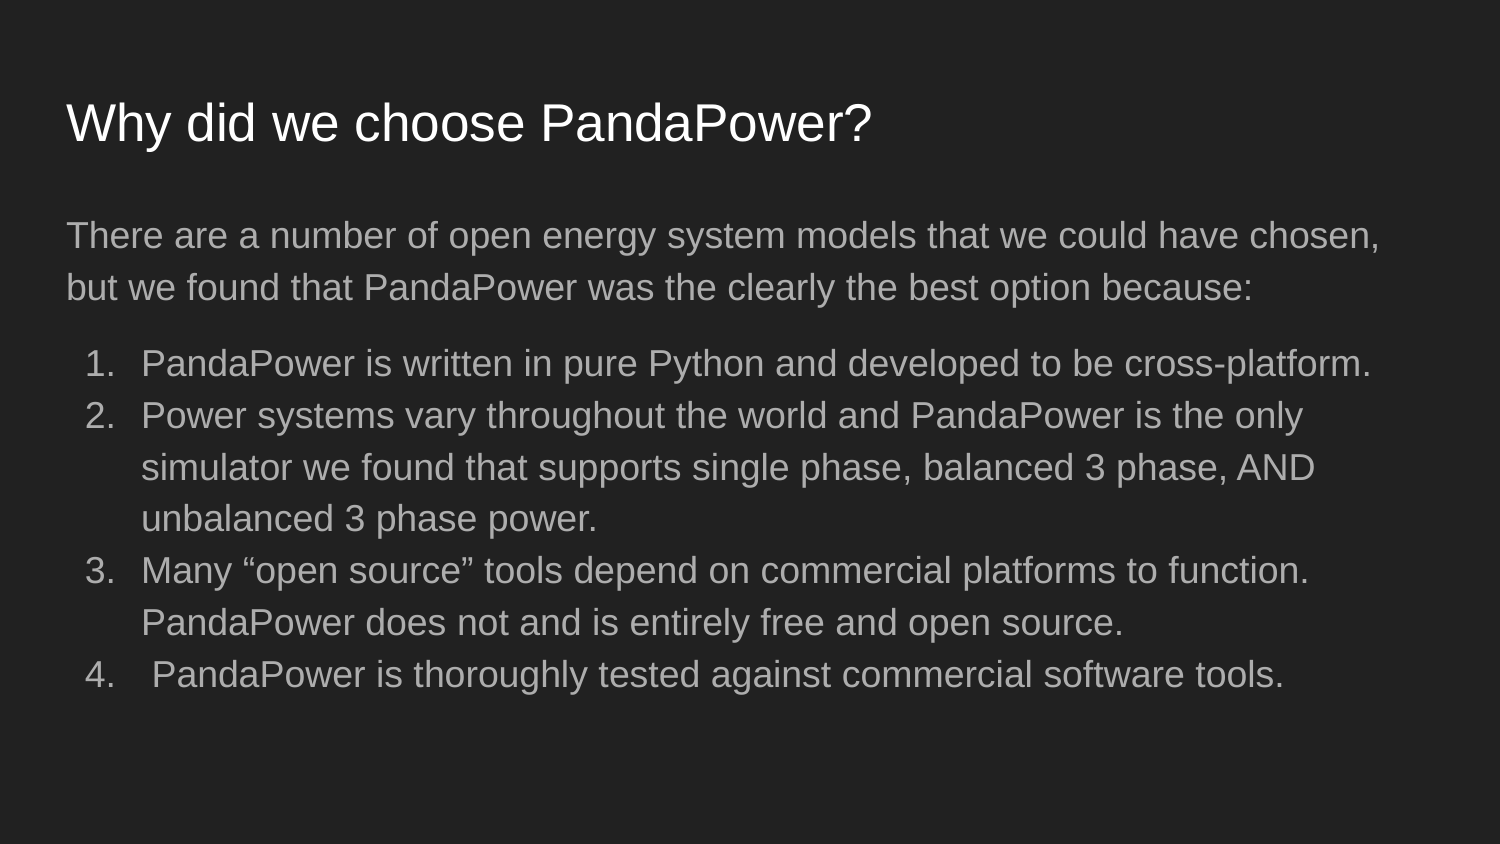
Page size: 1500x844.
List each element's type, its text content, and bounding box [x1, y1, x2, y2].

title Why did we choose PandaPower? [51, 72, 1449, 167]
list There are a number of open energy system models that we could have chosen, but we found that PandaPower was the clearly the best option because: PandaPower is written in pure Python and developed to be cross-platform. Power systems vary throughout the world and PandaPower is the only simulator we found that supports single phase, balanced 3 phase, AND unbalanced 3 phase power. Many “open source” tools depend on commercial platforms to function. PandaPower does not and is entirely free and open source. PandaPower is thoroughly tested against commercial software tools. [51, 189, 1449, 750]
